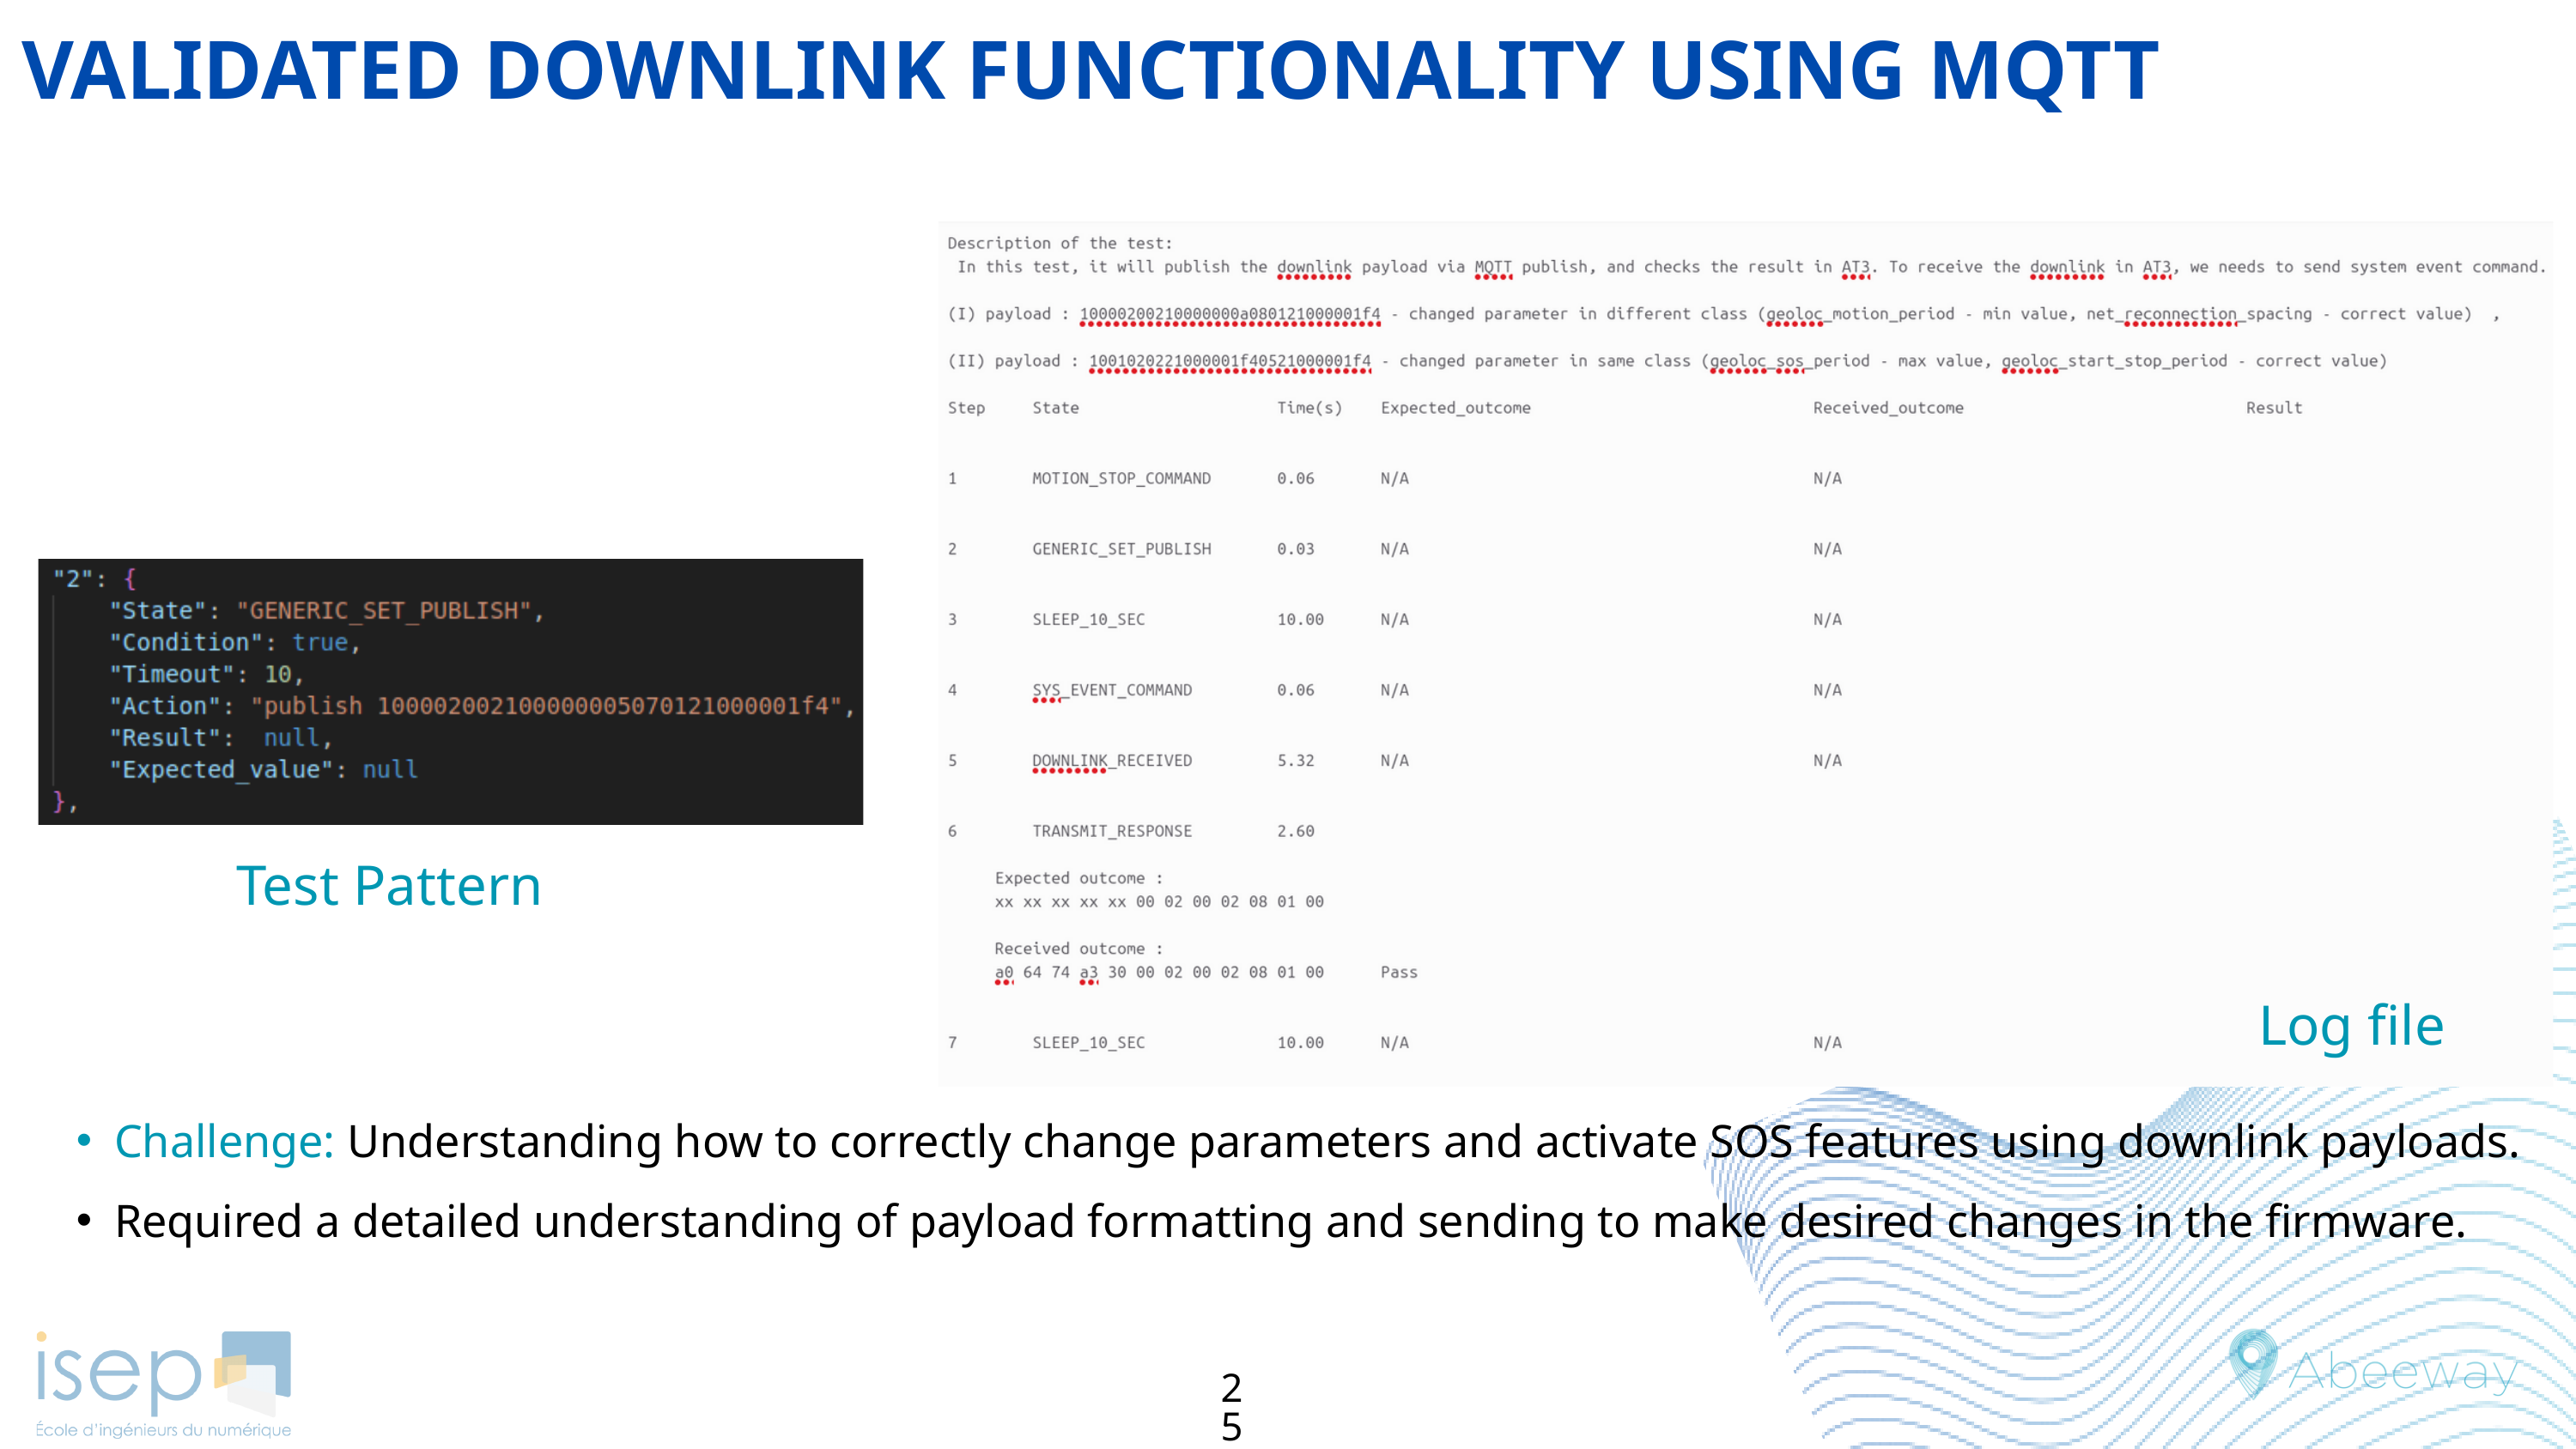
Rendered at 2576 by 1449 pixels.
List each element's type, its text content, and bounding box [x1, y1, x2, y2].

text_box Challenge: Understanding how to correctly change parameters and activate SOS features using downlink payloads. Required a detailed understanding of payload formatting and sending to make desired changes in the firmware. [38, 1086, 2576, 1327]
text_box VALIDATED DOWNLINK FUNCTIONALITY USING MQTT [21, 34, 2241, 116]
text_box [2554, 804, 2576, 1086]
text_box [938, 221, 2554, 1086]
text_box Test Pattern [235, 818, 603, 917]
text_box [1774, 1327, 2576, 1449]
text_box [36, 1331, 291, 1439]
text_box Log file [2258, 958, 2490, 1057]
text_box 25 [1210, 1370, 1255, 1449]
text_box [38, 559, 864, 825]
